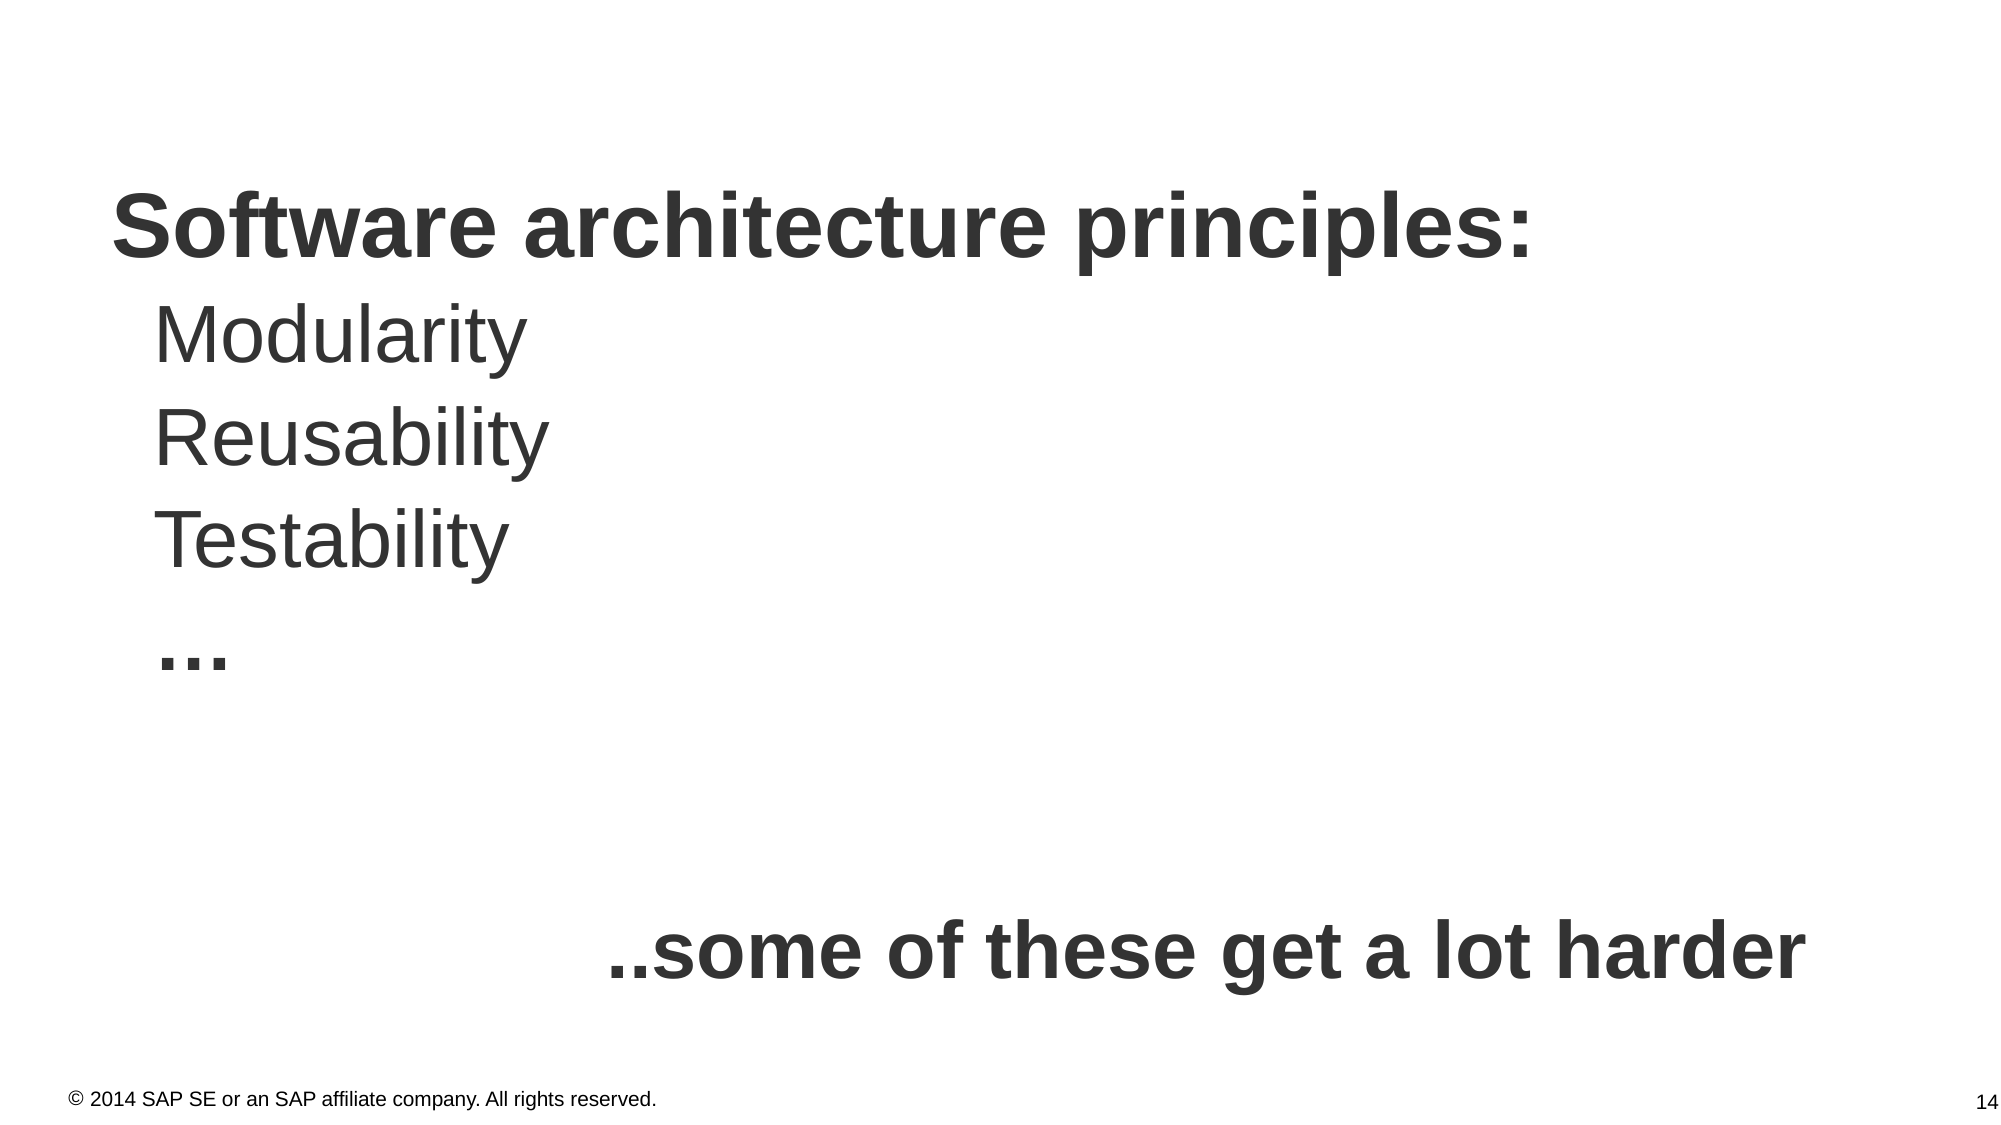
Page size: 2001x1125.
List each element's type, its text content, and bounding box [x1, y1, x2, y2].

text_box Software architecture principles: Modularity Reusability Testability … ..some of these get a lot harder [111, 184, 1808, 1045]
